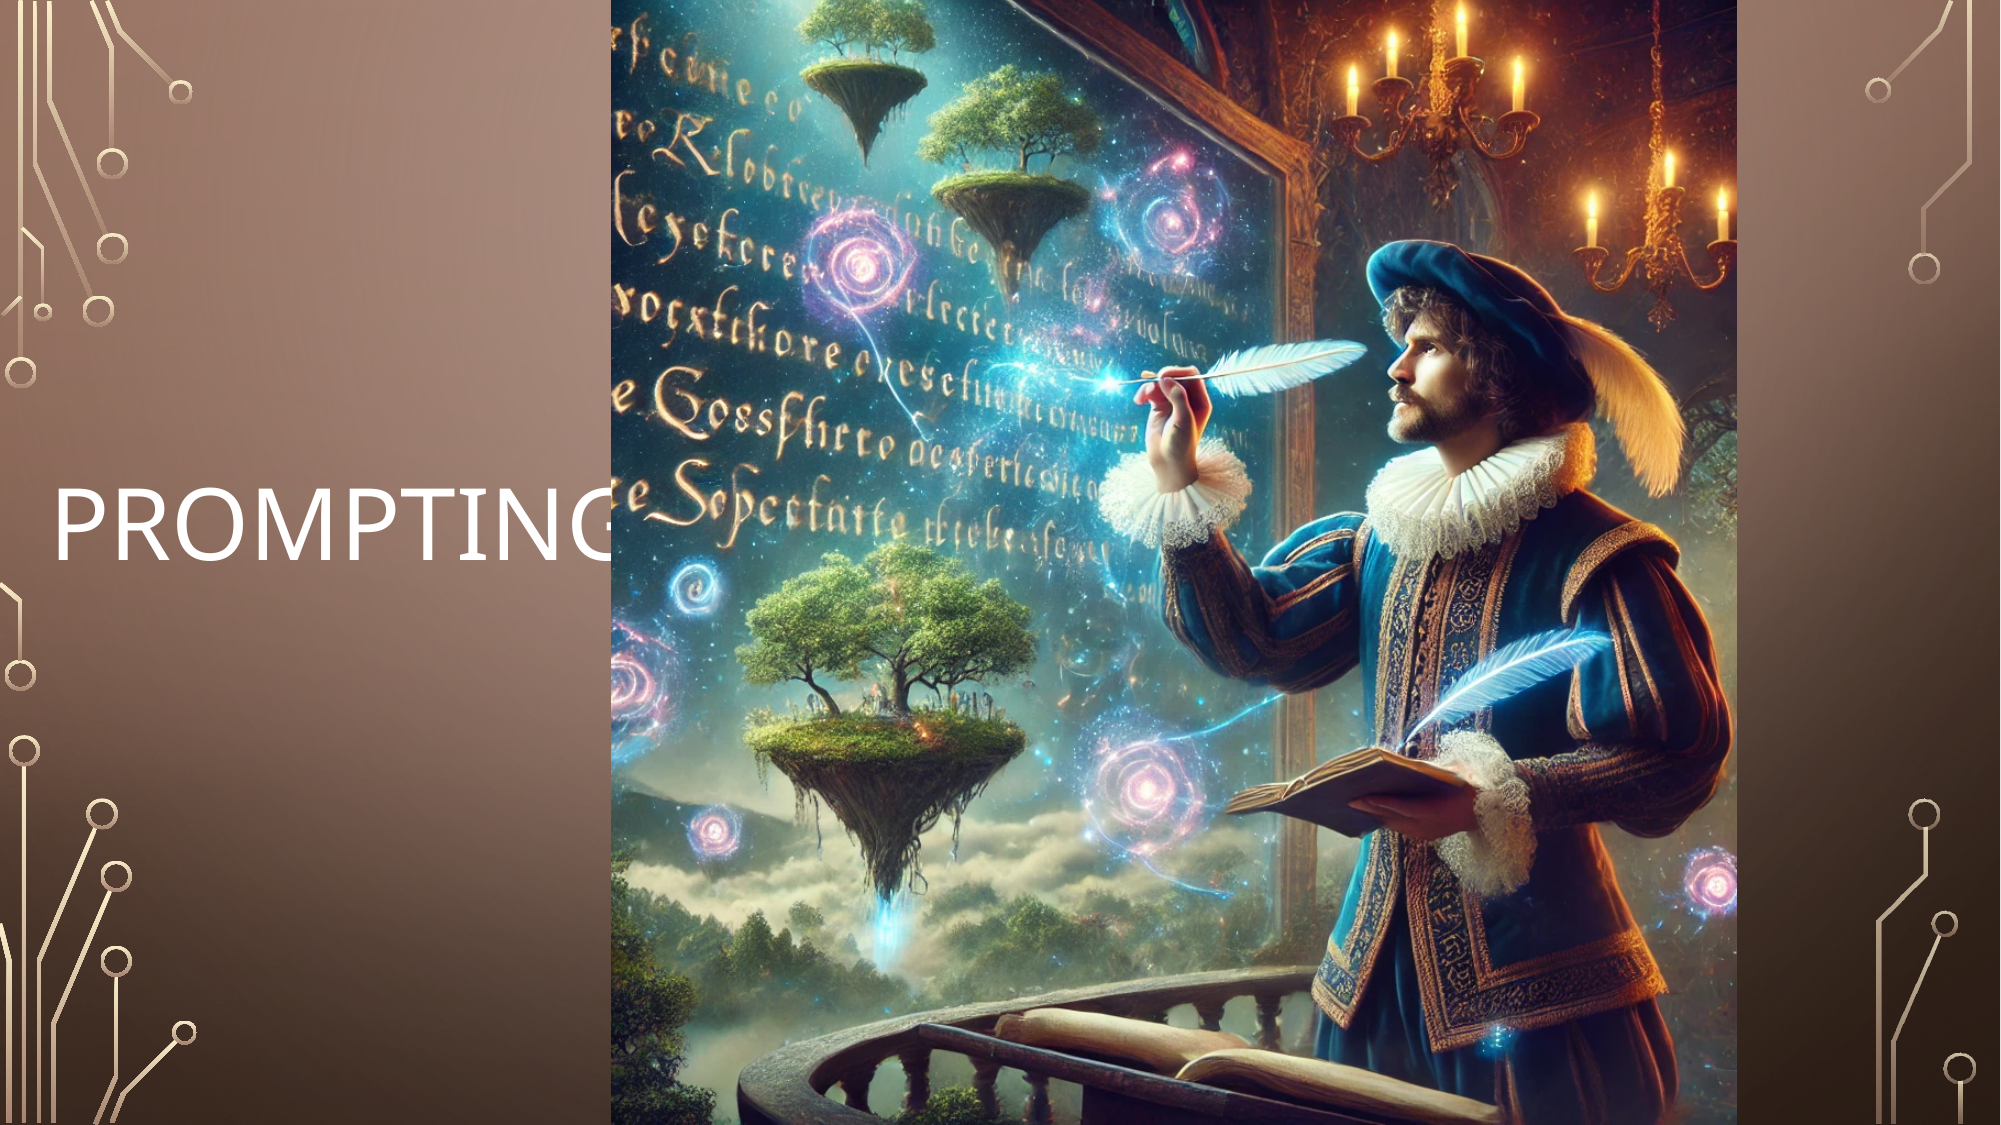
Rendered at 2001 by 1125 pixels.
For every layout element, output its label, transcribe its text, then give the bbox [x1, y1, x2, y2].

picture [611, 0, 1737, 1125]
title Prompting [34, 382, 611, 590]
